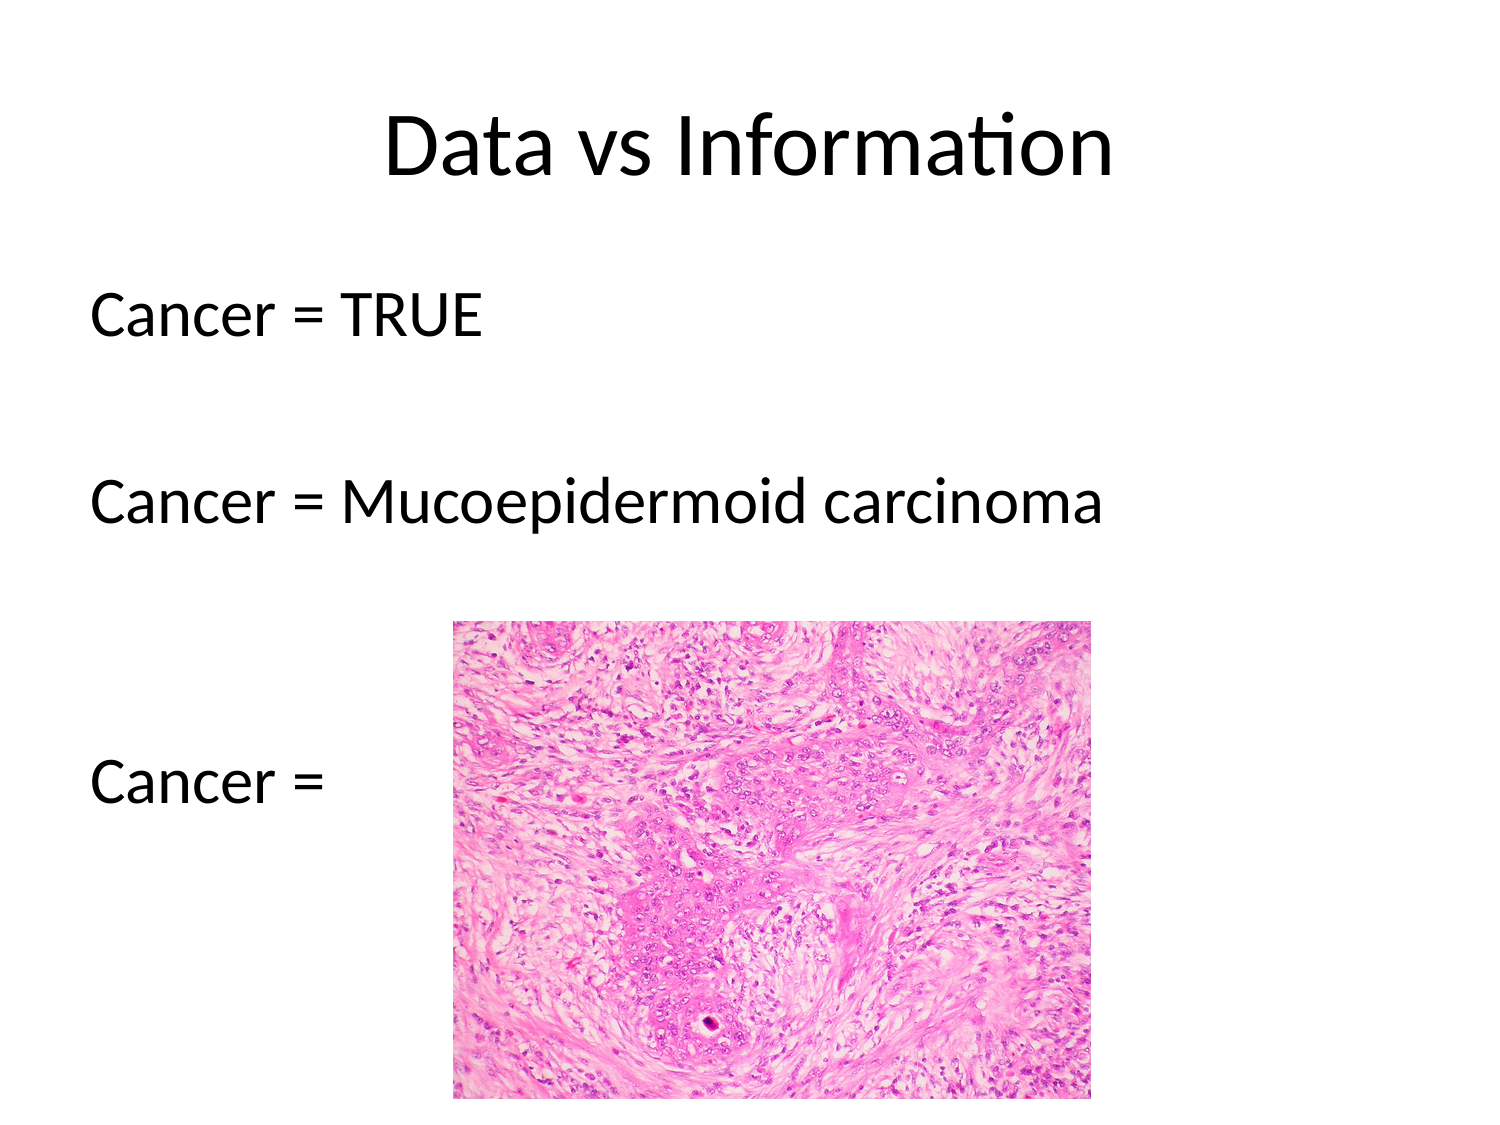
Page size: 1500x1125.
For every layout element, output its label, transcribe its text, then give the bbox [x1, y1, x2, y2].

title Data vs Information [75, 45, 1425, 233]
list Cancer = TRUE Cancer = Mucoepidermoid carcinoma Cancer = [75, 262, 1425, 1005]
picture [452, 620, 1091, 1100]
